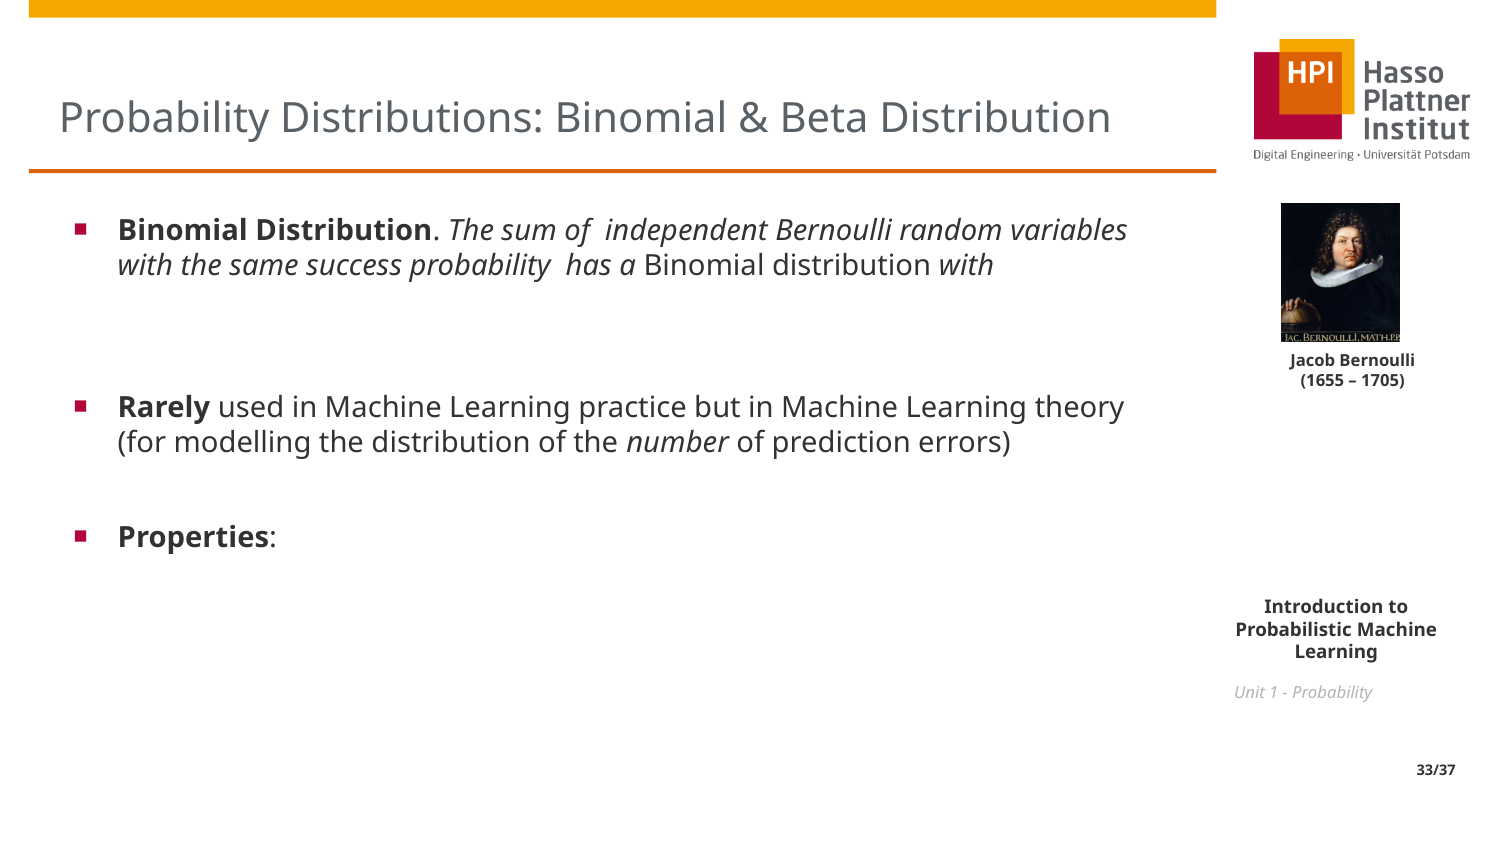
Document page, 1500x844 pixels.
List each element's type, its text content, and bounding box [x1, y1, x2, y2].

title Probability Distributions: Binomial & Beta Distribution [58, 17, 1187, 170]
picture [1254, 39, 1470, 161]
text_box Jacob Bernoulli (1655 – 1705) [1228, 342, 1477, 398]
picture [1281, 203, 1401, 342]
